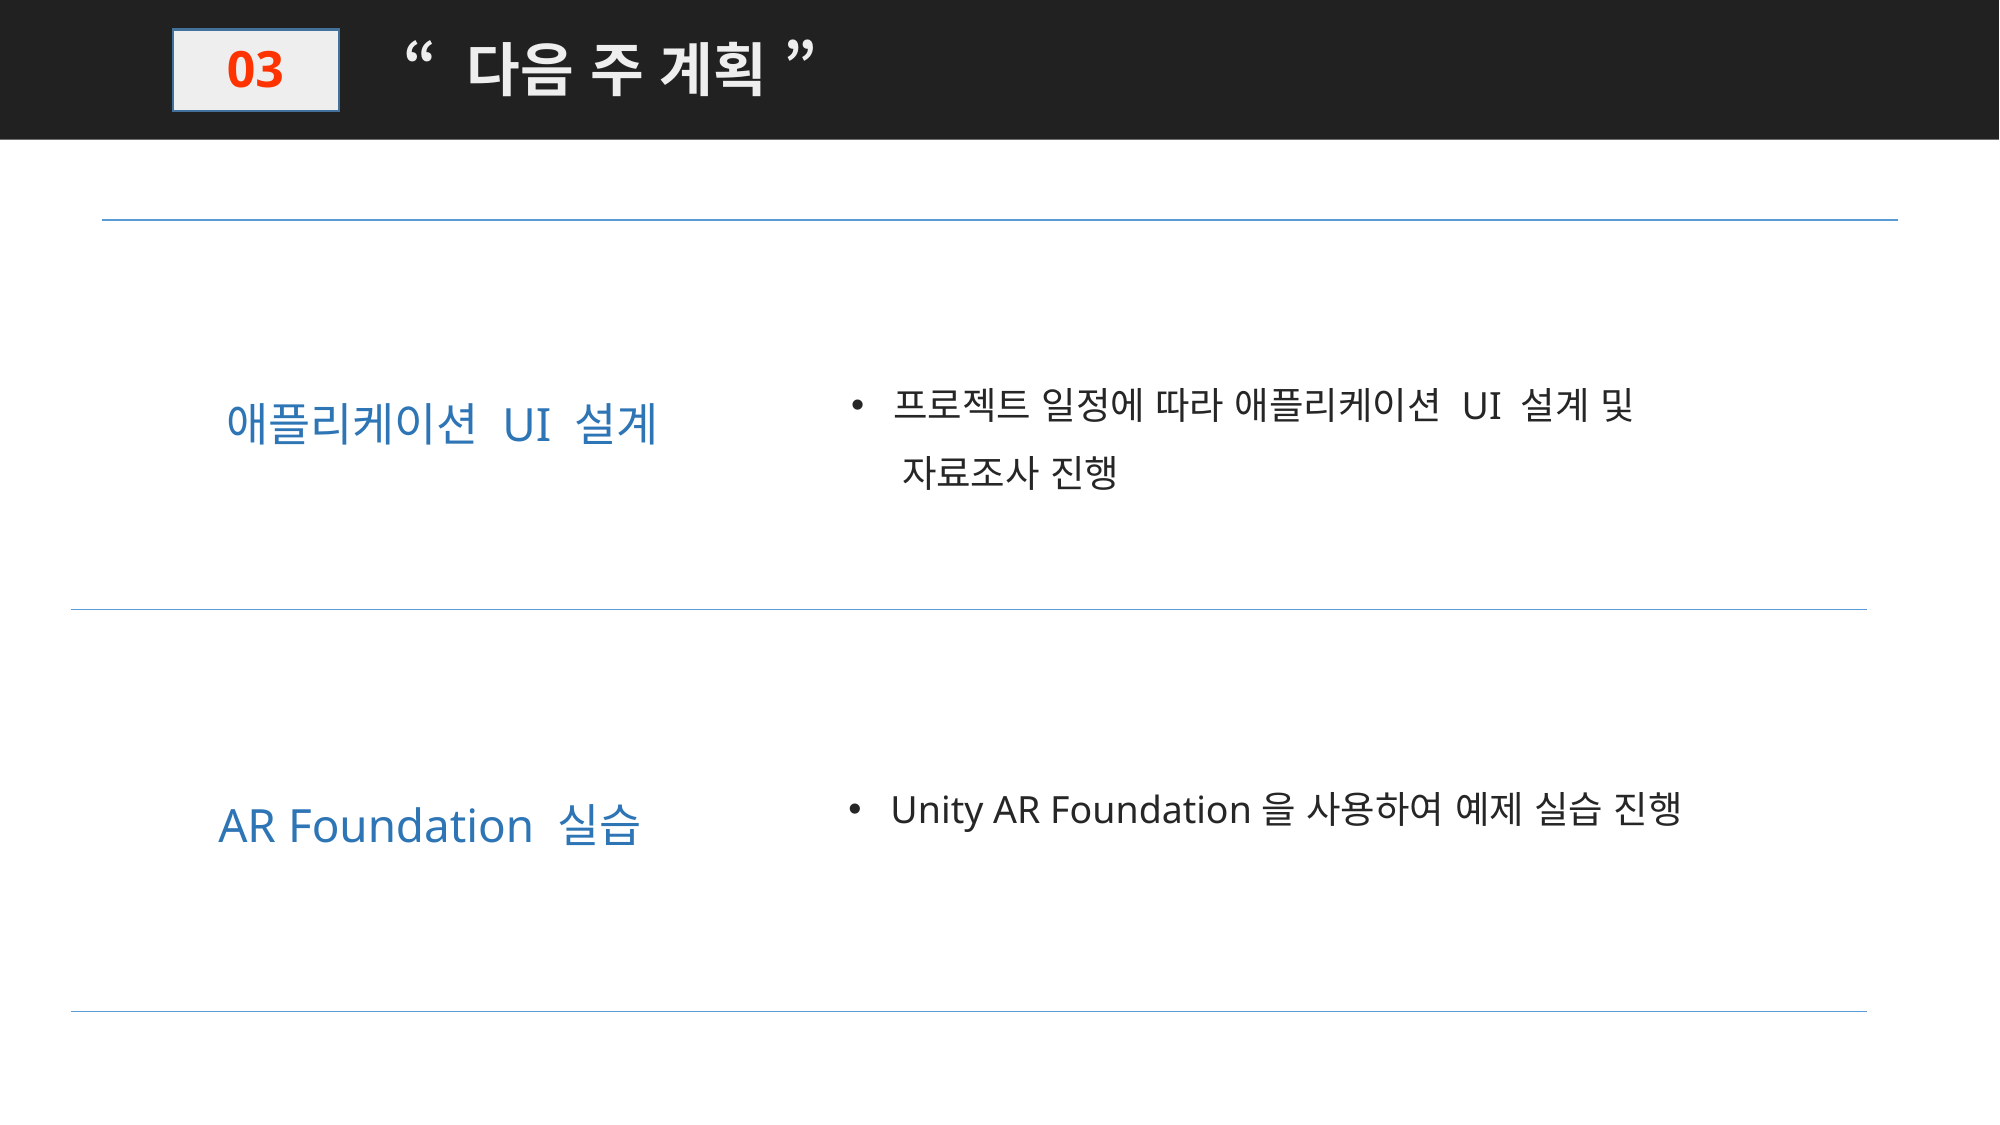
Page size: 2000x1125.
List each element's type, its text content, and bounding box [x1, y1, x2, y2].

text_box Unity AR Foundation을 사용하여 예제 실습 진행 [833, 756, 1963, 899]
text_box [172, 28, 340, 112]
text_box [0, 0, 1999, 140]
text_box “ 다음 주 계획 ” [388, 25, 1411, 112]
text_box 프로젝트 일정에 따라 애플리케이션 UI 설계 및 자료조사 진행 [836, 352, 1976, 503]
text_box AR Foundation 실습 [42, 761, 817, 860]
text_box 애플리케이션 UI 설계 [26, 360, 836, 459]
